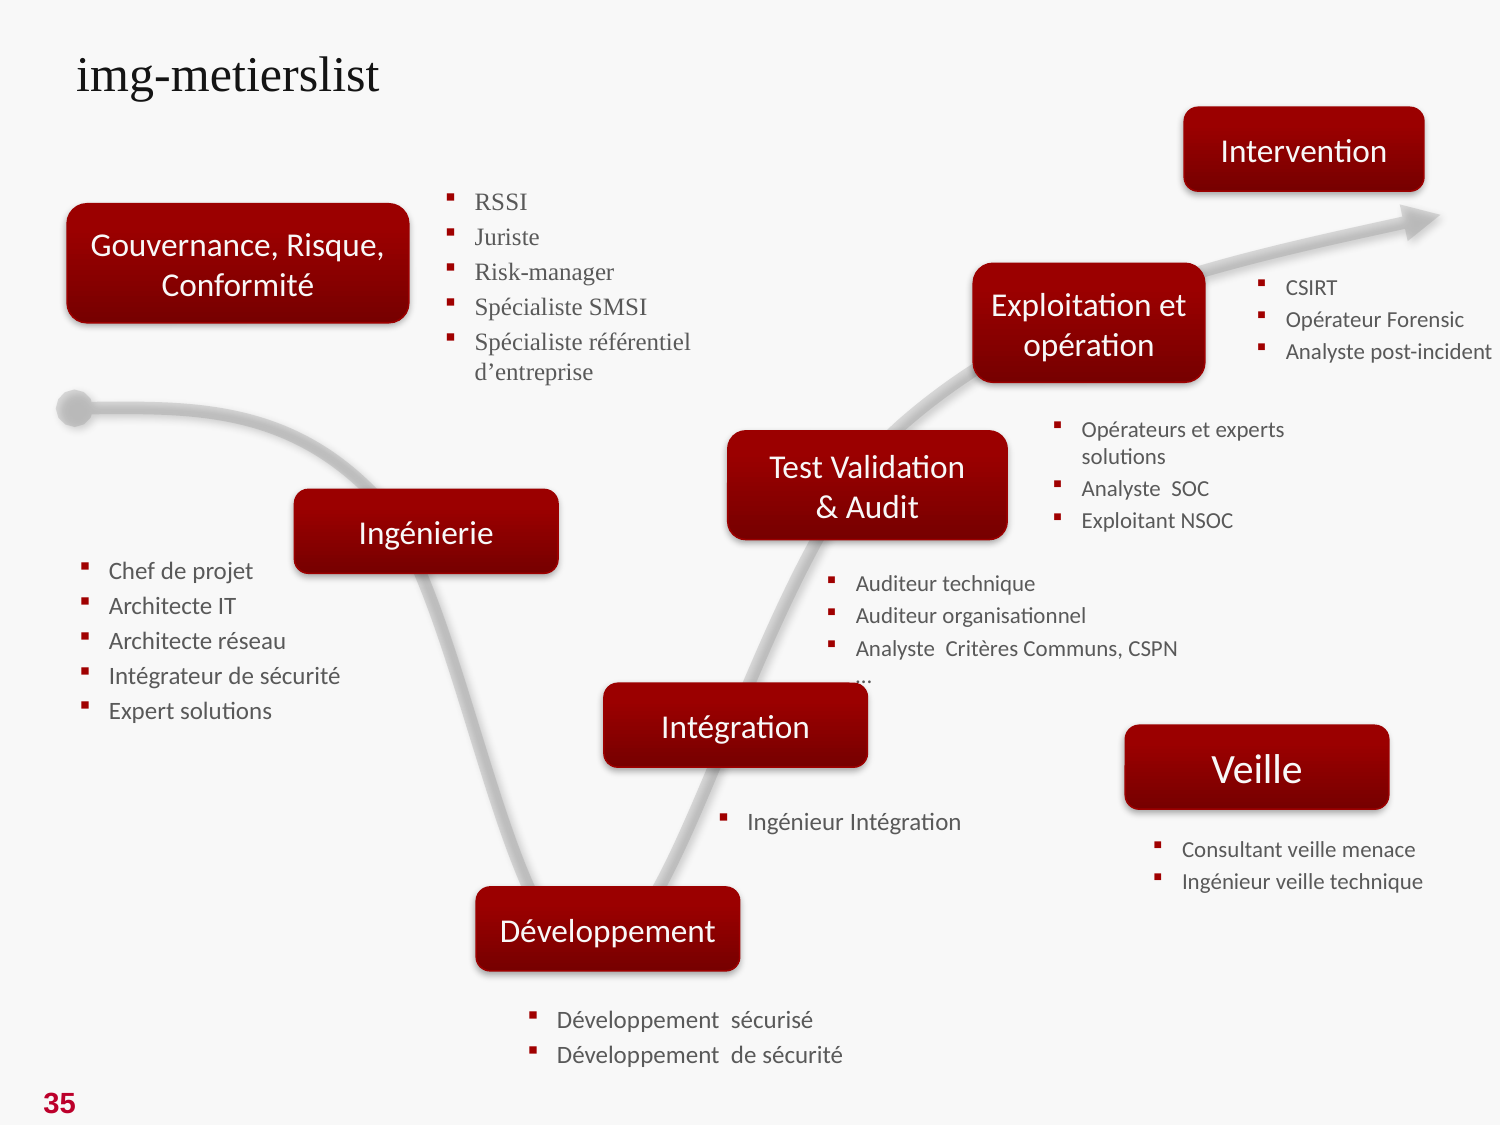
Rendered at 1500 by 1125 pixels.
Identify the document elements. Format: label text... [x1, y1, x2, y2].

text_box Chef de projet Architecte IT Architecte réseau Intégrateur de sécurité Expert solutions [68, 548, 389, 868]
text_box Auditeur technique Auditeur organisationnel Analyste Critères Communs, CSPN … [815, 563, 1205, 648]
text_box Consultant veille menace Ingénieur veille technique [1141, 828, 1438, 1014]
text_box CSIRT Opérateur Forensic Analyste post-incident [1245, 266, 1500, 453]
text_box Gouvernance, Risque, Conformité [66, 202, 410, 324]
text_box Exploitation et opération [972, 262, 1206, 384]
text_box Intégration [603, 682, 869, 768]
text_box [730, 281, 969, 435]
text_box img-metierslist [61, 34, 396, 109]
text_box Test Validation & Audit [726, 430, 1008, 541]
text_box Ingénierie [293, 488, 559, 575]
text_box Opérateurs et experts solutions Analyste SOC Exploitant NSOC [1041, 408, 1337, 544]
text_box Développement [475, 886, 741, 972]
text_box Développement sécurisé Développement de sécurité [516, 998, 956, 1082]
text_box RSSI Juriste Risk-manager Spécialiste SMSI Spécialiste référentiel d’entreprise [433, 179, 730, 445]
text_box Veille [1124, 724, 1390, 810]
text_box [68, 357, 814, 885]
text_box [1114, 211, 1441, 273]
text_box Ingénieur Intégration [706, 799, 1146, 884]
text_box Intervention [1183, 106, 1425, 192]
